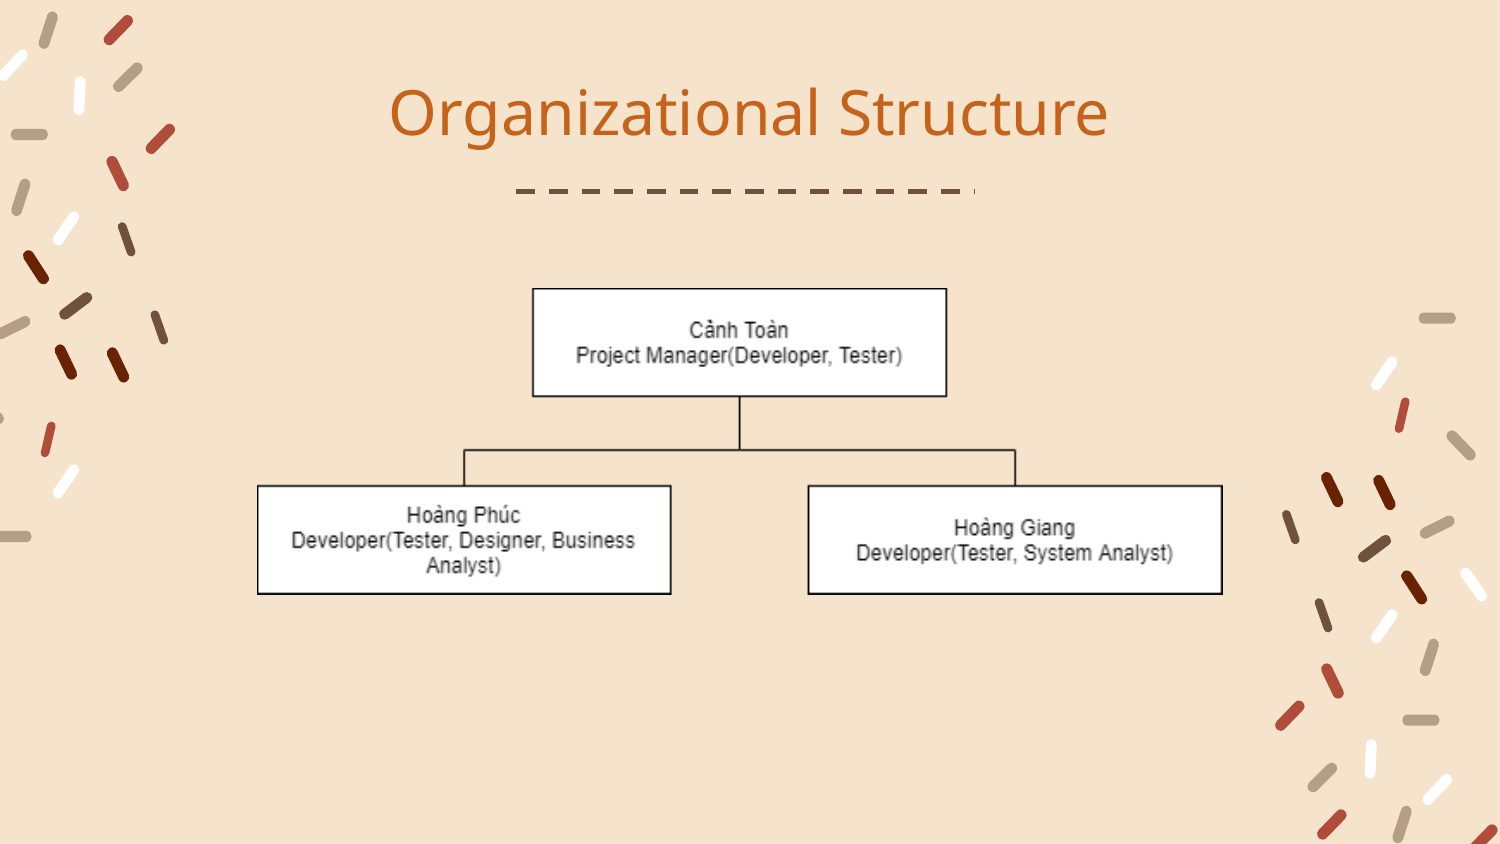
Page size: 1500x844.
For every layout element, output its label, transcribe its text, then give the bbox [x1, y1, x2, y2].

picture [257, 287, 1223, 595]
title Organizational Structure [257, 58, 1243, 168]
